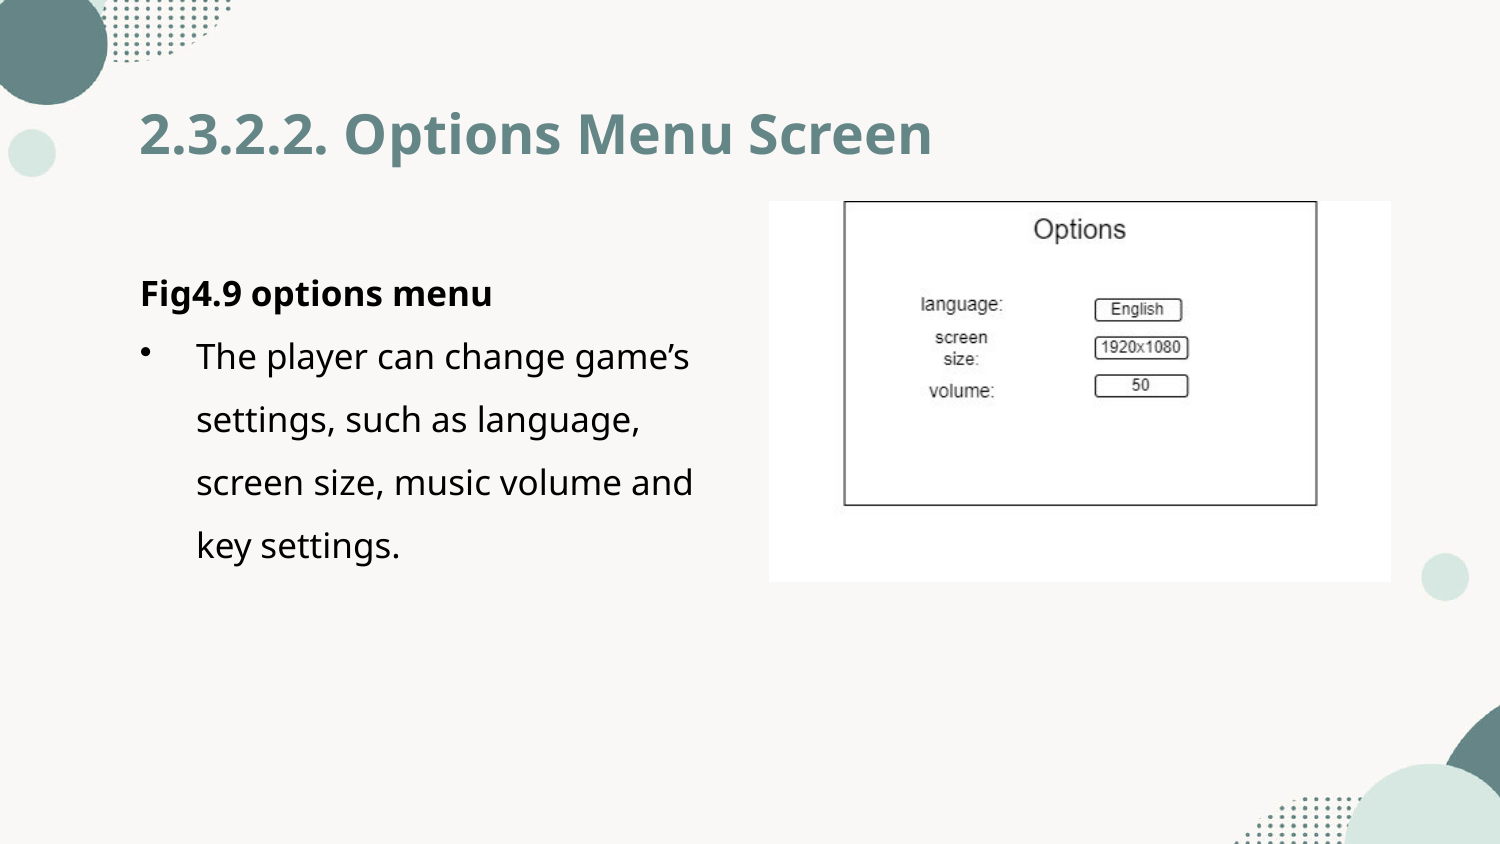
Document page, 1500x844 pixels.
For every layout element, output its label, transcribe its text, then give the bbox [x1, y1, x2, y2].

text_box 2.3.2.2. Options Menu Screen [125, 86, 1406, 178]
picture [0, 0, 1500, 844]
text_box Fig4.9 options menu The player can change game’s settings, such as language, screen size, music volume and key settings. [125, 201, 747, 768]
